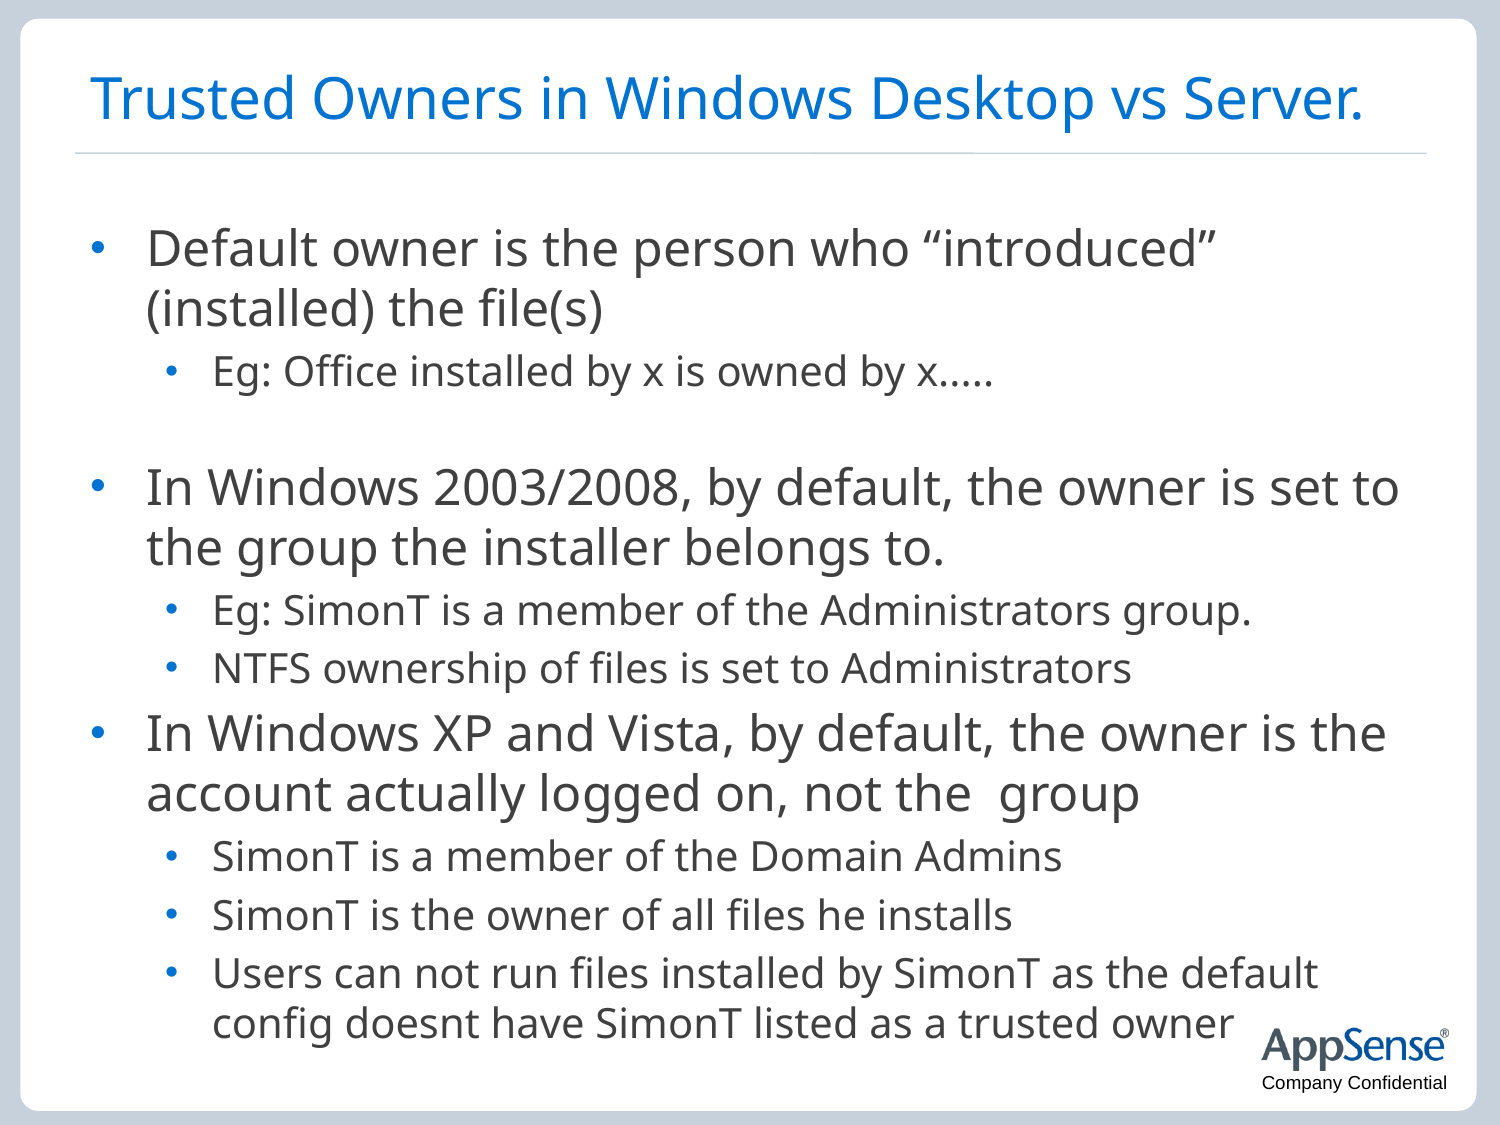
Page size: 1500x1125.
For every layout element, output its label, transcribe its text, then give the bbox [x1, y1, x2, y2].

picture [1261, 1027, 1449, 1071]
title Trusted Owners in Windows Desktop vs Server. [74, 44, 1426, 148]
list Default owner is the person who “introduced” (installed) the file(s) Eg: Office installed by x is owned by x..... In Windows 2003/2008, by default, the owner is set to the group the installer belongs to. Eg: SimonT is a member of the Administrators group. NTFS ownership of files is set to Administrators In Windows XP and Vista, by default, the owner is the account actually logged on, not the group SimonT is a member of the Domain Admins SimonT is the owner of all files he installs Users can not run files installed by SimonT as the default config doesnt have SimonT listed as a trusted owner [74, 209, 1426, 1006]
